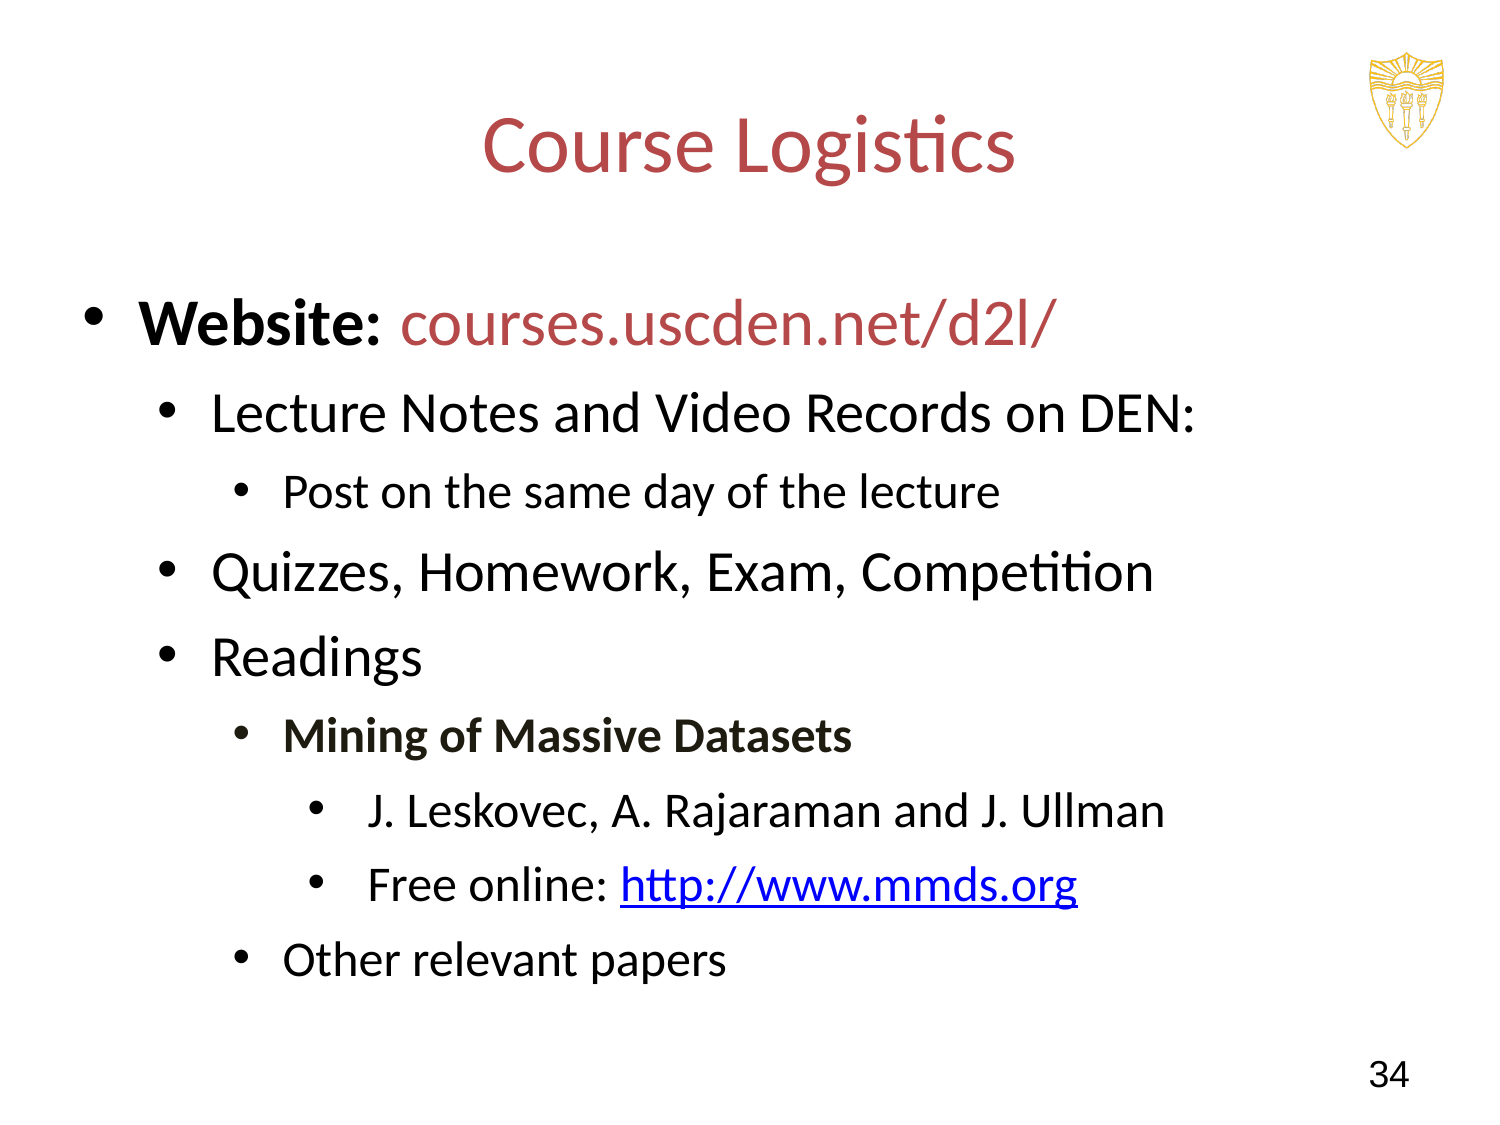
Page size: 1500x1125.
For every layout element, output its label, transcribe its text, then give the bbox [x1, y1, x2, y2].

title Course Logistics [75, 45, 1425, 233]
list Website: courses.uscden.net/d2l/ Lecture Notes and Video Records on DEN: Post on the same day of the lecture Quizzes, Homework, Exam, Competition Readings Mining of Massive Datasets J. Leskovec, A. Rajaraman and J. Ullman Free online: http://www.mmds.org Other relevant papers [75, 262, 1425, 1078]
slide_number ‹#› [1074, 1042, 1425, 1103]
picture [1345, 38, 1468, 162]
